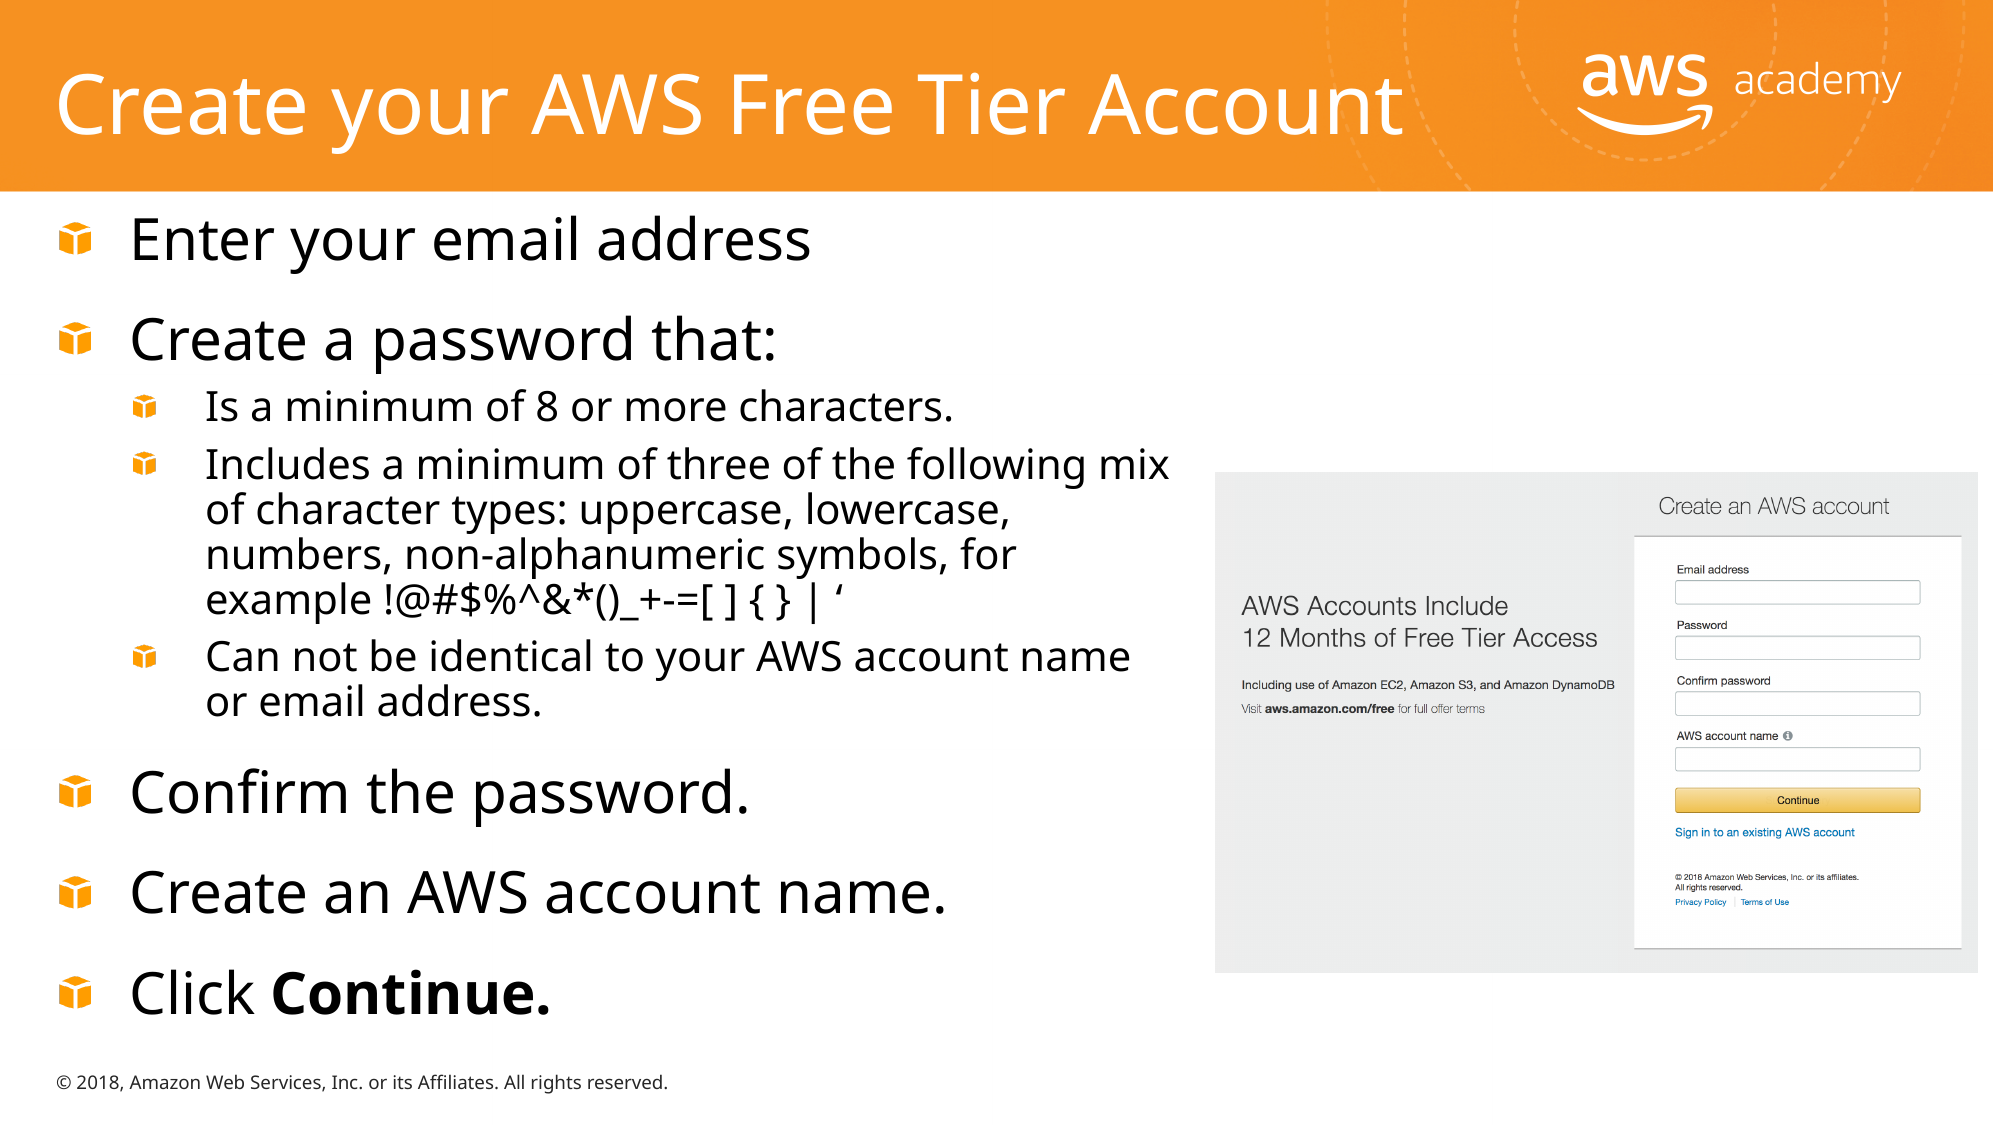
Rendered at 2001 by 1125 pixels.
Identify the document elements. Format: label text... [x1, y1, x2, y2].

title Create your AWS Free Tier Account [39, 43, 1562, 172]
picture [0, 0, 1993, 1125]
list Enter your email address Create a password that: Is a minimum of 8 or more characters. Includes a minimum of three of the following mix of character types: uppercase, lowercase, numbers, non-alphanumeric symbols, for example !@#$%^&*()_+-=[ ] { } | ‘ Can not be identical to your AWS account name or email address. Confirm the password. Create an AWS account name. Click Continue. [39, 202, 1196, 1009]
